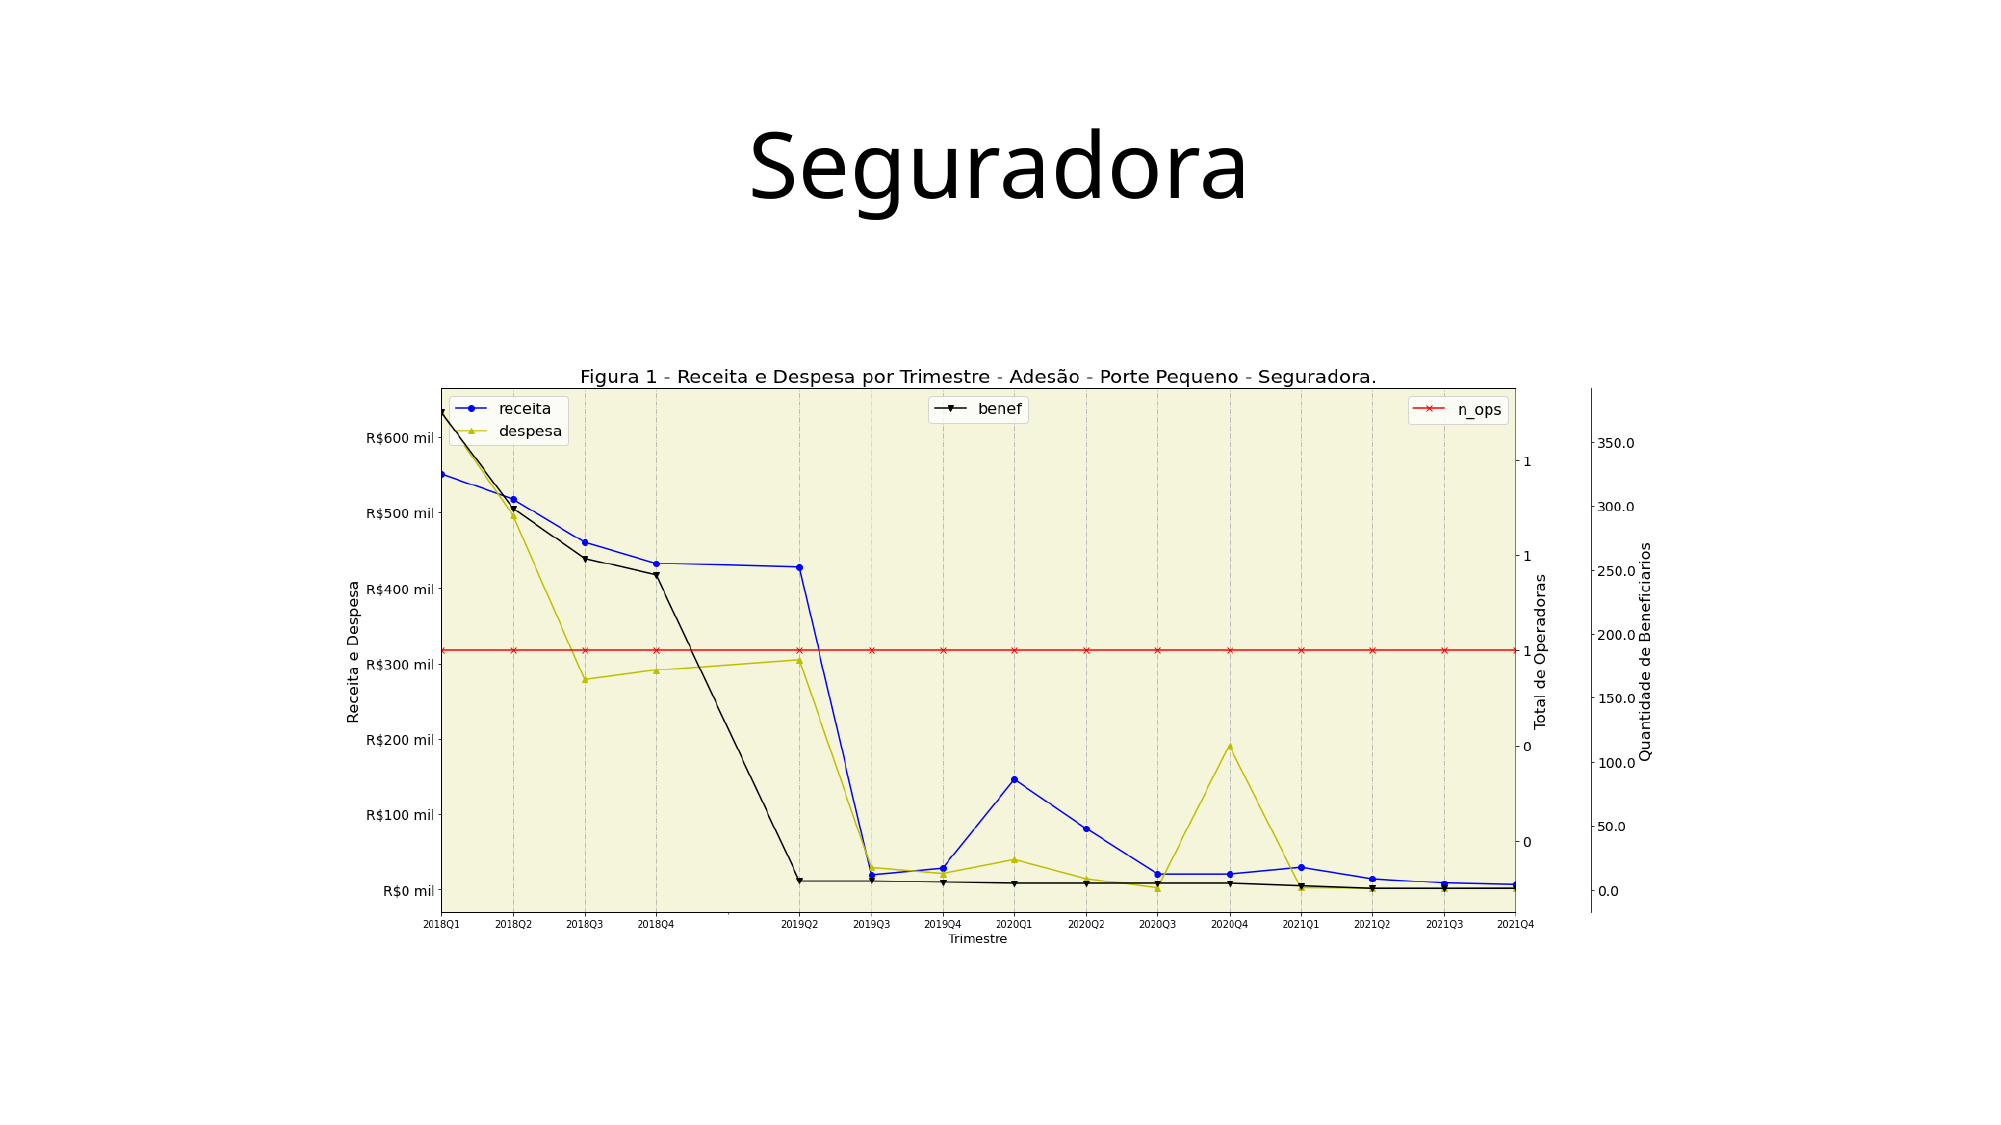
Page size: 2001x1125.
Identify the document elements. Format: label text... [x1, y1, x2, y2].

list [278, 299, 1722, 1014]
title Seguradora [137, 59, 1863, 278]
